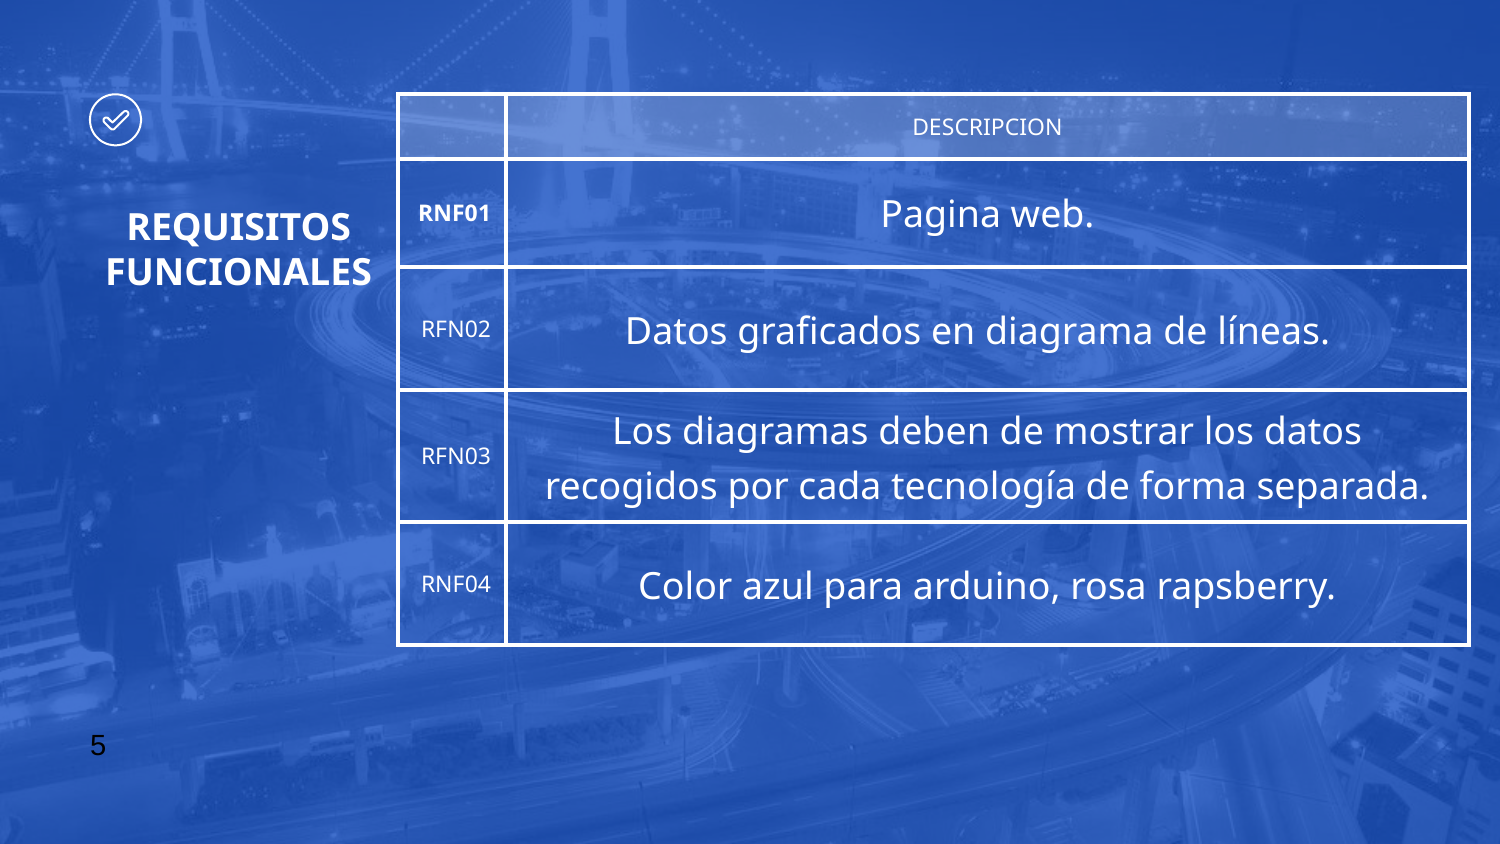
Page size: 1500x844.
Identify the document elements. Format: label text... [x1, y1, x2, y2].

table_cell Color azul para arduino, rosa rapsberry. [508, 524, 1467, 643]
table_cell RFN03 [400, 392, 504, 520]
table_header [400, 96, 504, 157]
table_cell RNF04 [400, 524, 504, 643]
table_cell RNF01 [400, 161, 504, 265]
table_cell Los diagramas deben de mostrar los datos recogidos por cada tecnología de forma separada. [508, 392, 1467, 520]
table_header DESCRIPCION [508, 96, 1467, 157]
slide_number 5 [75, 687, 165, 777]
title REQUISITOS FUNCIONALES [62, 187, 396, 322]
table_cell RFN02 [400, 269, 504, 388]
table_cell Pagina web. [508, 161, 1467, 265]
table_cell Datos graficados en diagrama de líneas. [508, 269, 1467, 388]
